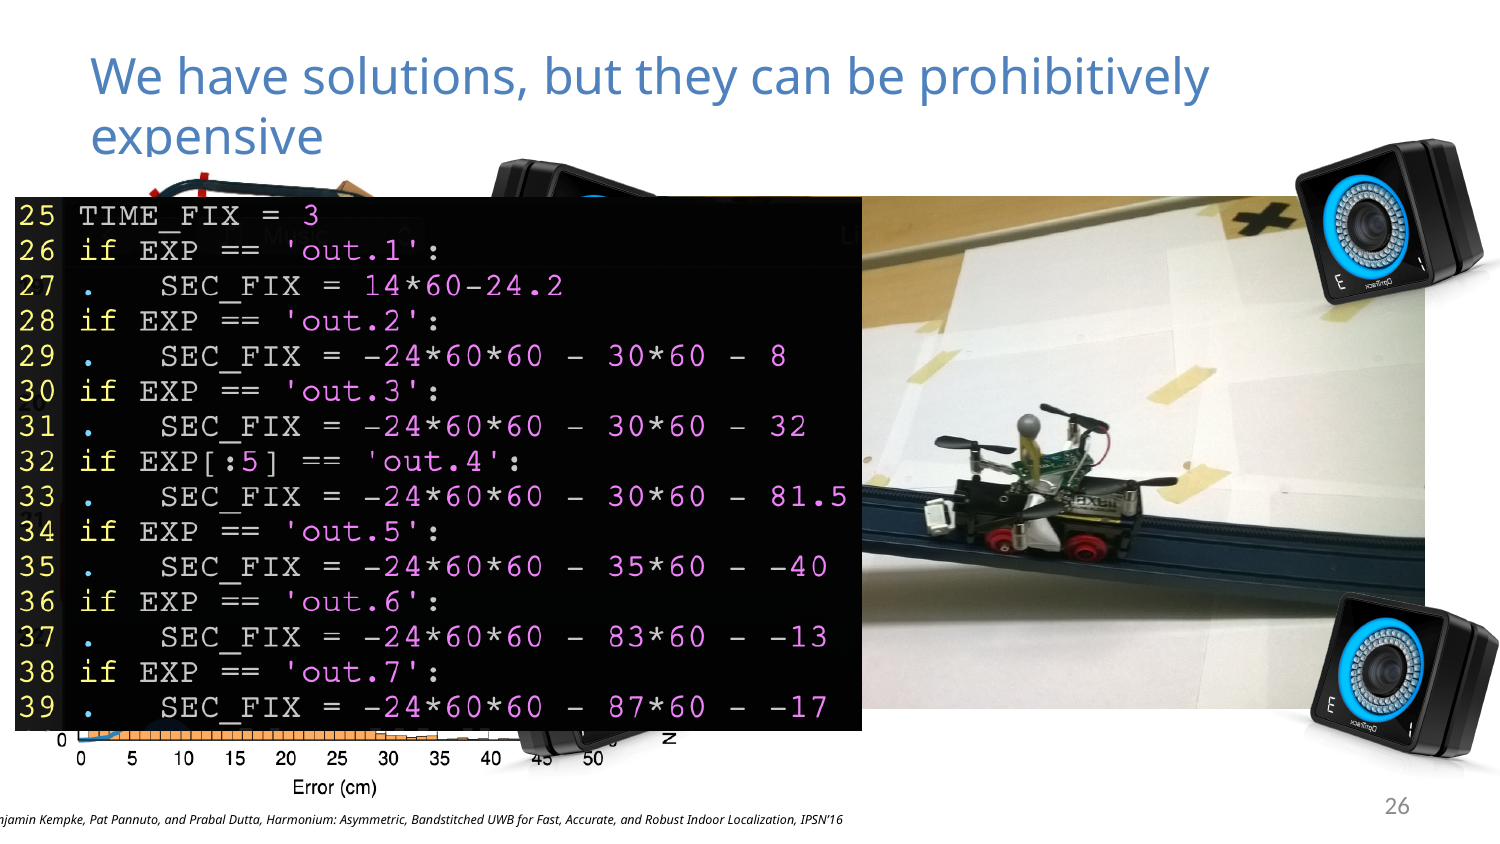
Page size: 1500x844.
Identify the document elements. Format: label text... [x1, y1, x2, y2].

title We have solutions, but they can be prohibitively expensive [75, 33, 1425, 175]
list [861, 196, 1426, 709]
picture [14, 135, 863, 806]
picture [1251, 601, 1500, 807]
text_box Benjamin Kempke, Pat Pannuto, and Prabal Dutta, Harmonium: Asymmetric, Bandstitched UWB for Fast, Accurate, and Robust Indoor Localization, IPSN’16 [0, 804, 858, 835]
slide_number 26 [1074, 782, 1425, 827]
picture [1243, 115, 1500, 322]
